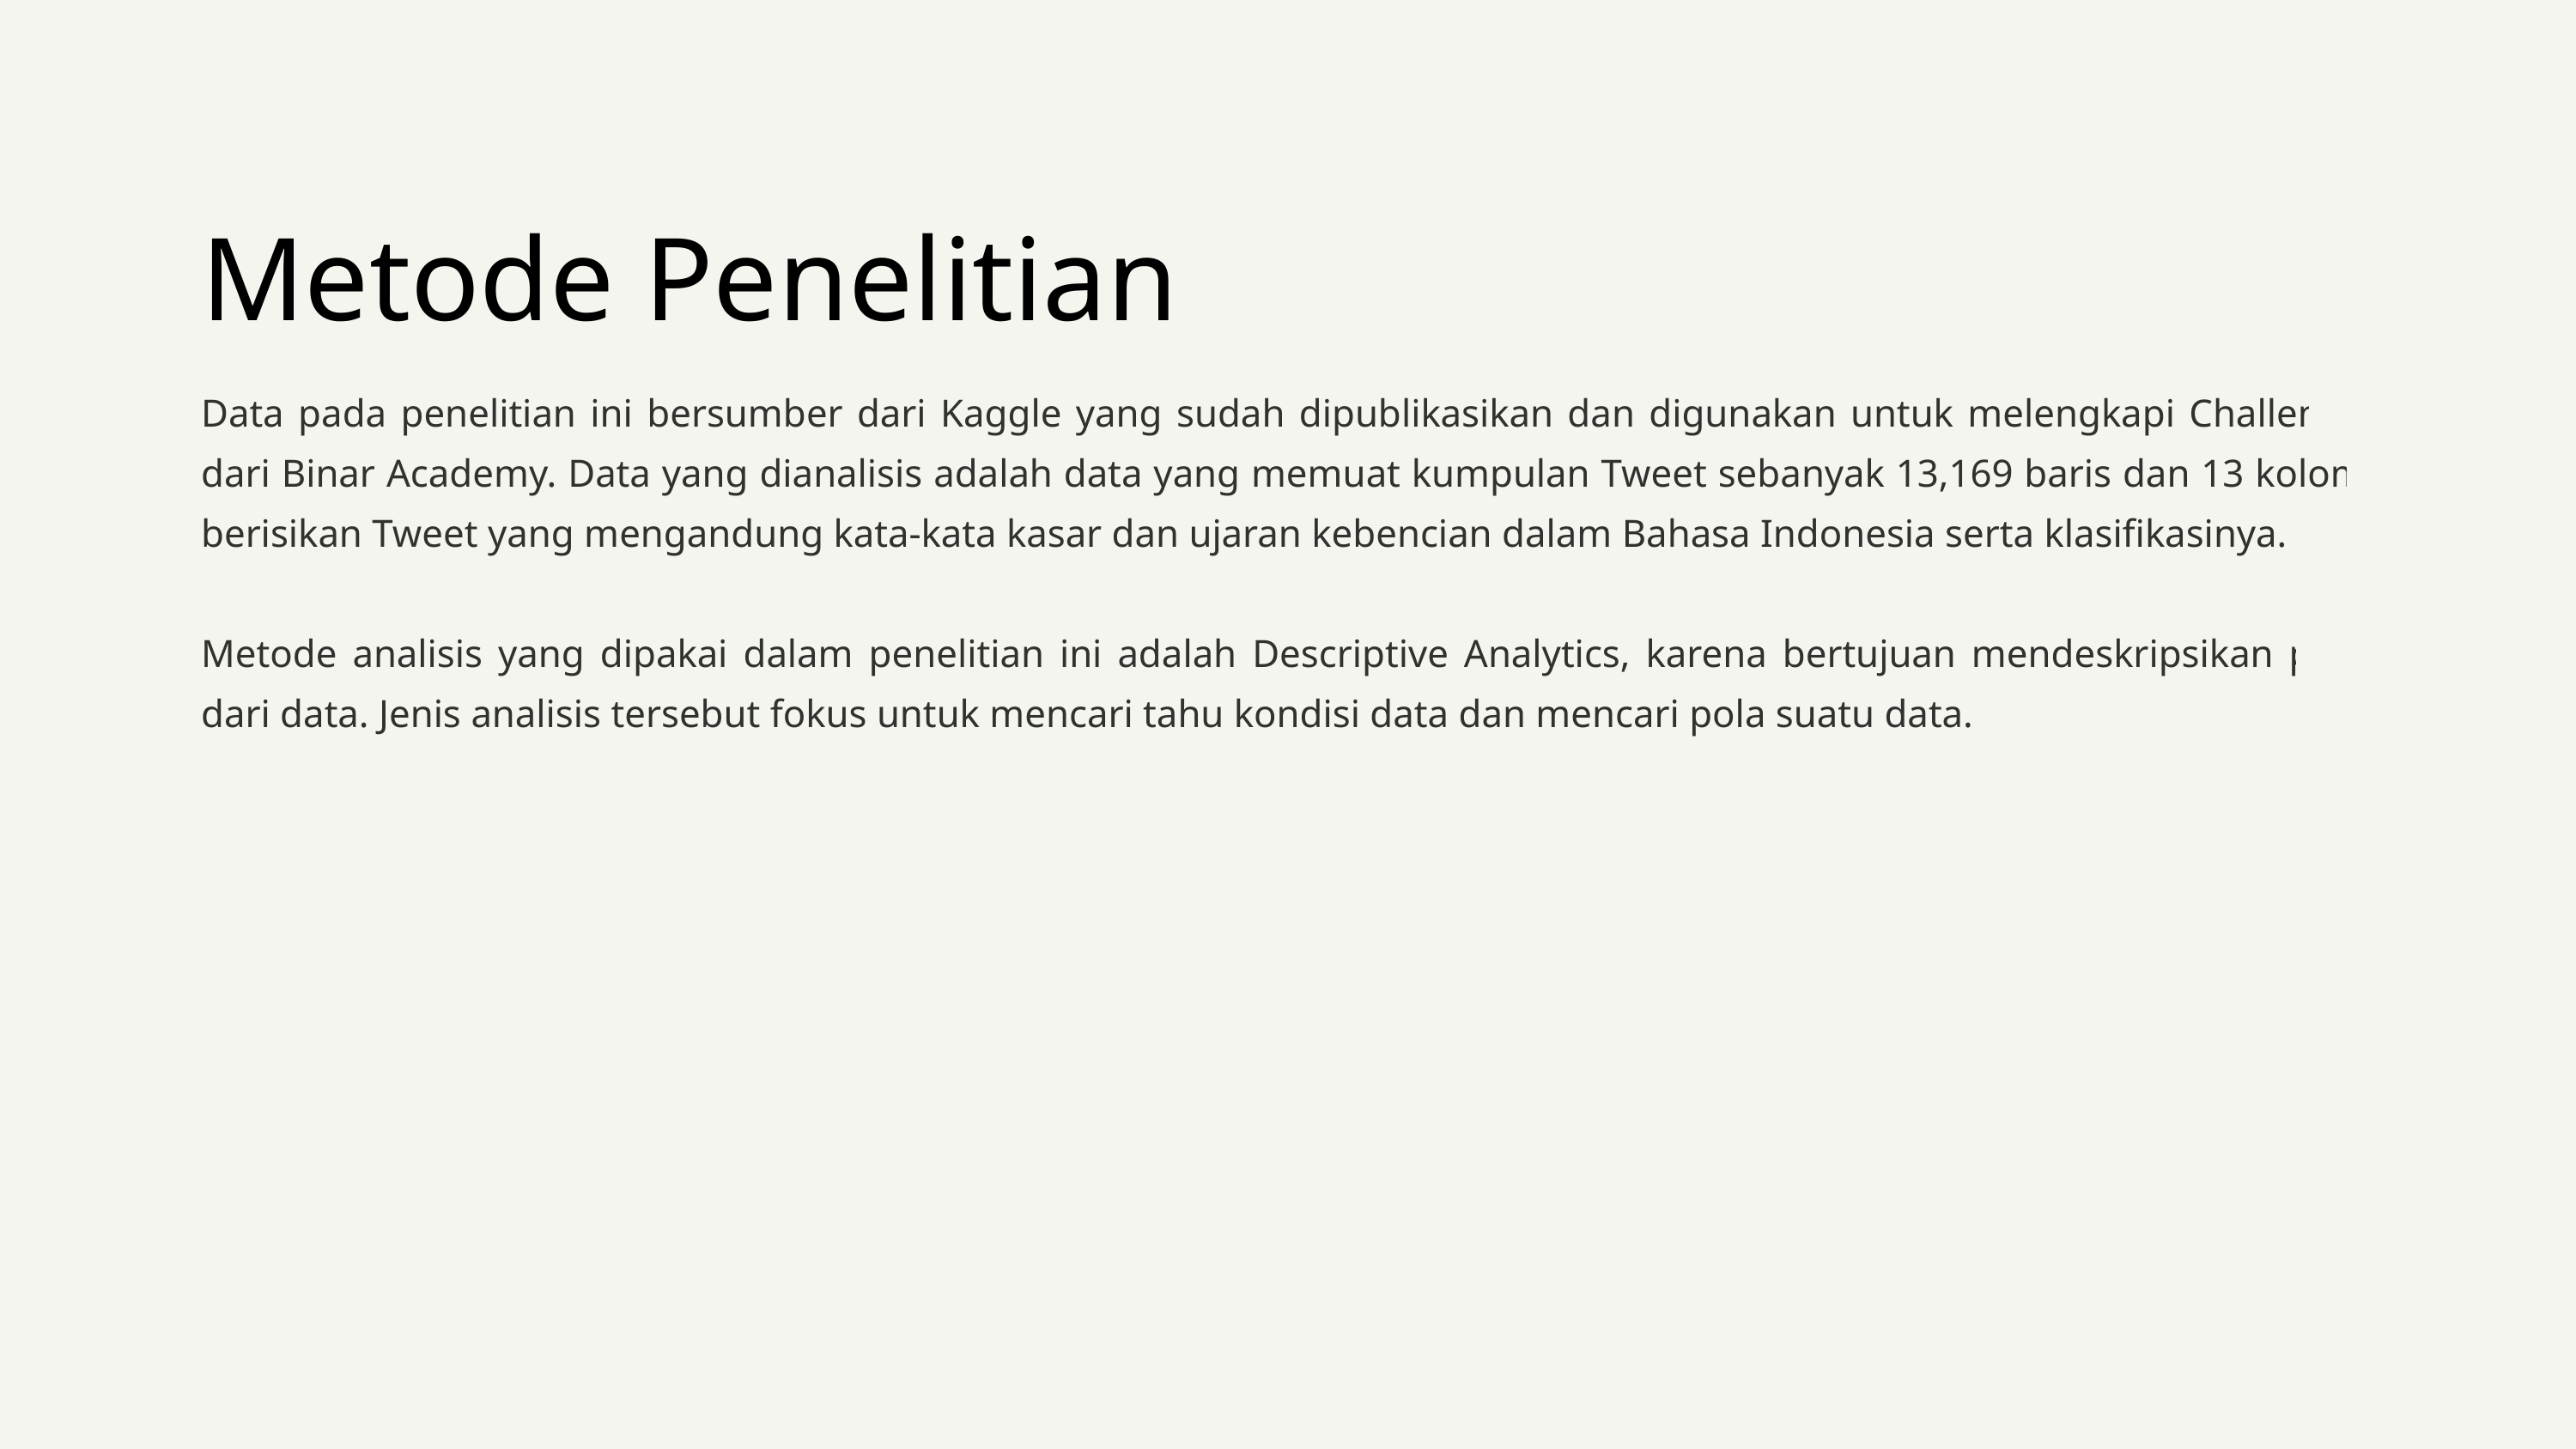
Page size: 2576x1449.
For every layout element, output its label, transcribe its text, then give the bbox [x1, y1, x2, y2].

text_box Data pada penelitian ini bersumber dari Kaggle yang sudah dipublikasikan dan digunakan untuk melengkapi Challenge dari Binar Academy. Data yang dianalisis adalah data yang memuat kumpulan Tweet sebanyak 13,169 baris dan 13 kolom berisikan Tweet yang mengandung kata-kata kasar dan ujaran kebencian dalam Bahasa Indonesia serta klasifikasinya. Metode analisis yang dipakai dalam penelitian ini adalah Descriptive Analytics, karena bertujuan mendeskripsikan pola dari data. Jenis analisis tersebut fokus untuk mencari tahu kondisi data dan mencari pola suatu data. [201, 374, 2367, 735]
text_box Metode Penelitian [201, 183, 1514, 344]
